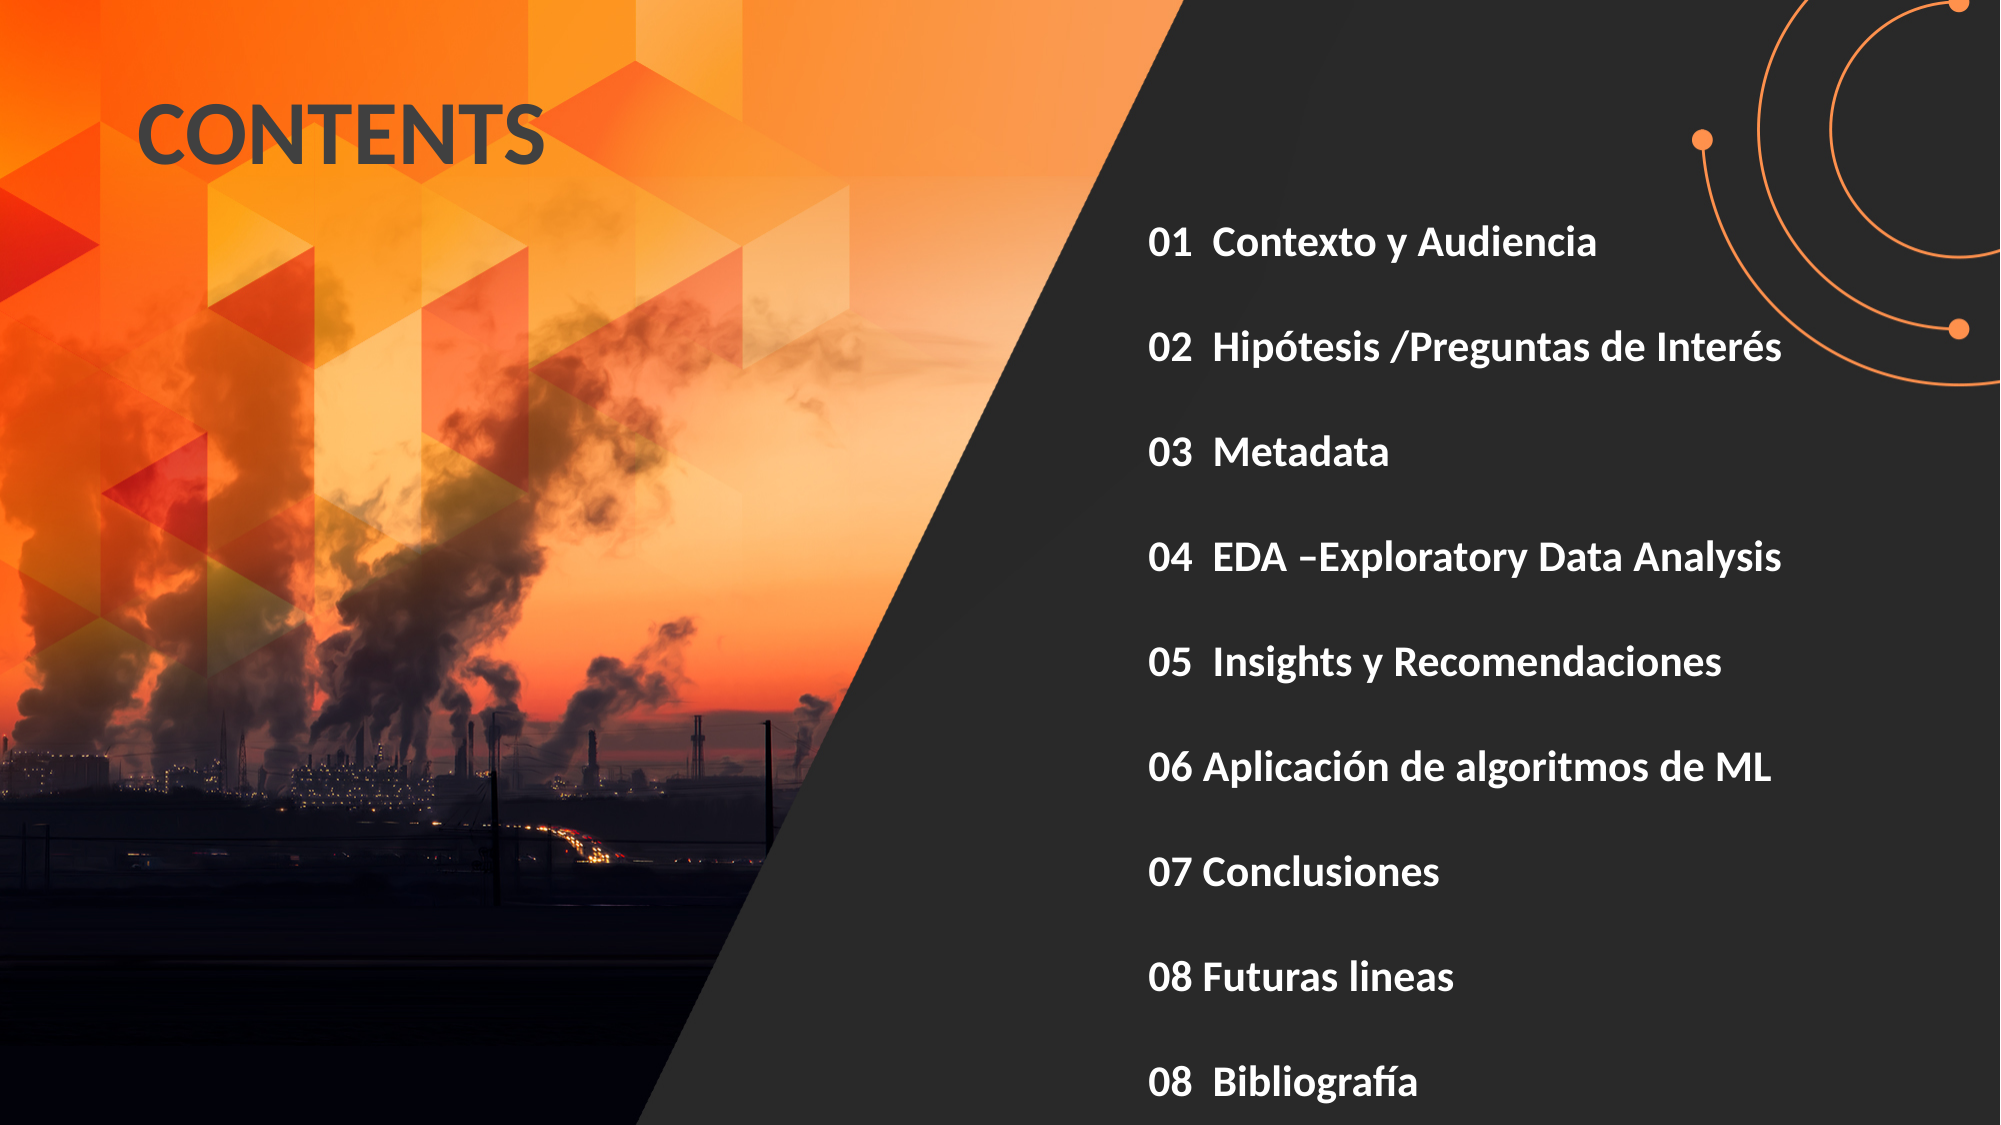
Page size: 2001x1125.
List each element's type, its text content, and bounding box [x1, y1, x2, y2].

text_box CONTENTS [48, 65, 637, 191]
picture [0, 0, 2000, 1125]
text_box 01 Contexto y Audiencia 02 Hipótesis /Preguntas de Interés 03 Metadata 04 EDA –Exploratory Data Analysis 05 Insights y Recomendaciones 06 Aplicación de algoritmos de ML 07 Conclusiones 08 Futuras lineas 08 Bibliografía [1133, 153, 1845, 1113]
